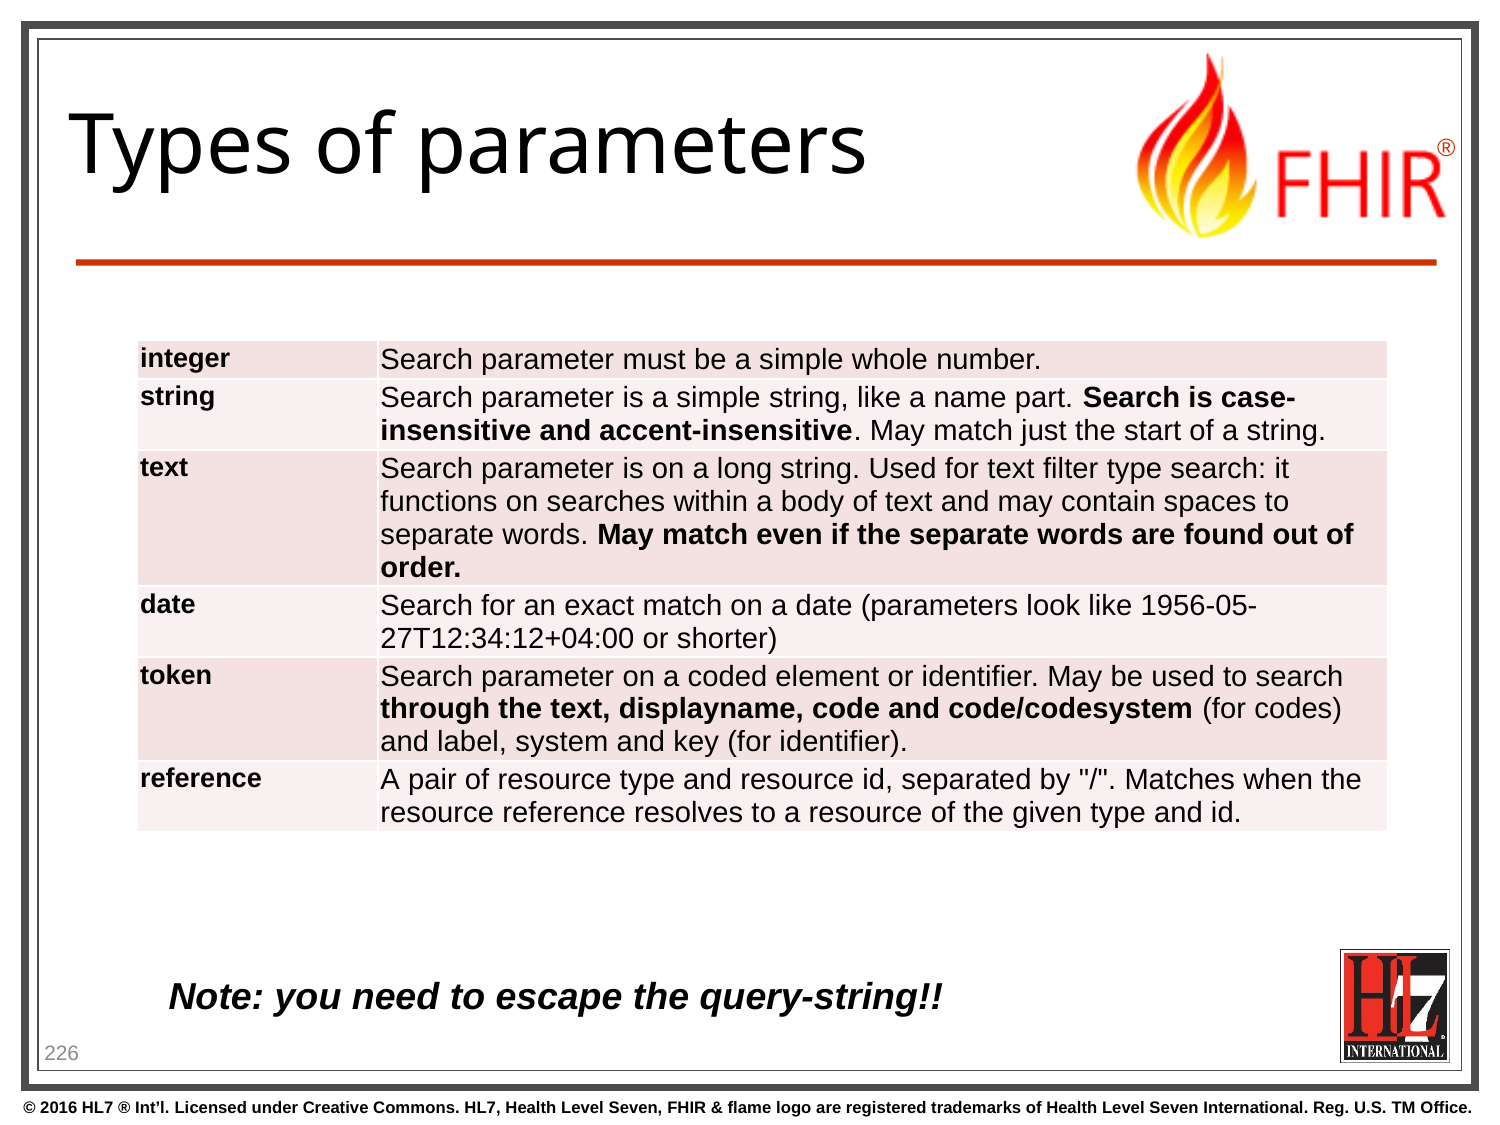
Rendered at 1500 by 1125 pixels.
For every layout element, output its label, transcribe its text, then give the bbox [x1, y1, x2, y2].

title Types of parameters [53, 54, 1128, 244]
table_cell text [138, 451, 377, 585]
table_cell date [138, 587, 377, 656]
table_header integer [138, 341, 377, 378]
picture [1124, 42, 1458, 249]
table_cell Search parameter is on a long string. Used for text filter type search: it functions on searches within a body of text and may contain spaces to separate words. May match even if the separate words are found out of order. [379, 451, 1387, 585]
slide_number 226 [29, 1034, 148, 1071]
table_cell reference [138, 762, 377, 831]
table_cell A pair of resource type and resource id, separated by "/". Matches when the resource reference resolves to a resource of the given type and id. [379, 762, 1387, 831]
text_box Note: you need to escape the query-string!! [153, 964, 959, 1025]
picture [1340, 949, 1450, 1063]
table_cell Search parameter on a coded element or identifier. May be used to search through the text, displayname, code and code/codesystem (for codes) and label, system and key (for identifier). [379, 658, 1387, 760]
table_header Search parameter must be a simple whole number. [379, 341, 1387, 378]
table_cell token [138, 658, 377, 760]
table_cell Search parameter is a simple string, like a name part. Search is case-insensitive and accent-insensitive. May match just the start of a string. [379, 380, 1387, 449]
table_cell Search for an exact match on a date (parameters look like 1956-05-27T12:34:12+04:00 or shorter) [379, 587, 1387, 656]
table_cell string [138, 380, 377, 449]
